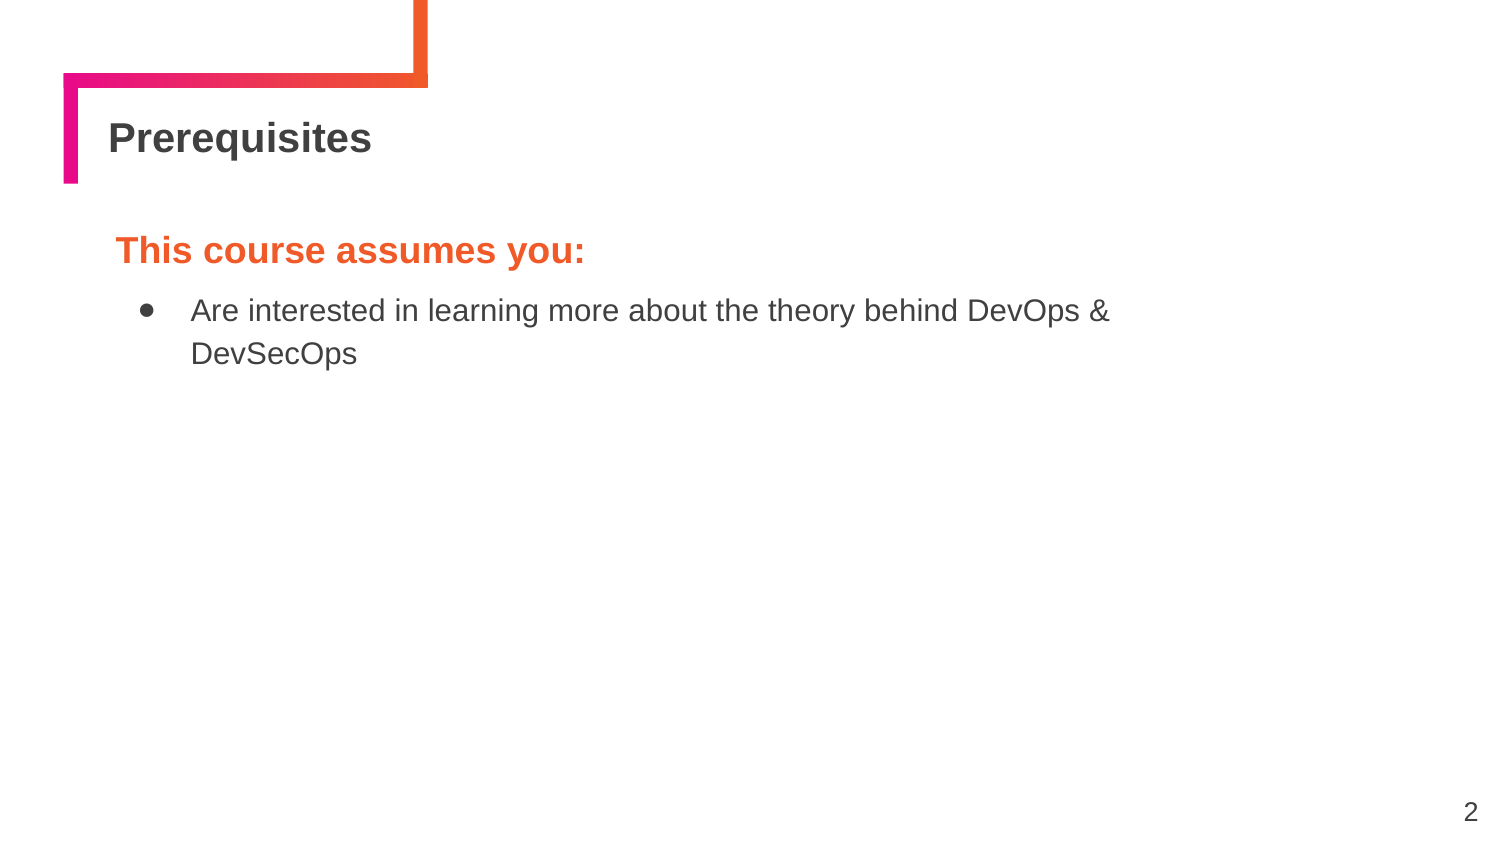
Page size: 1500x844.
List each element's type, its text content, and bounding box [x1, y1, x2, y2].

slide_number 2 [1403, 779, 1494, 844]
text_box Are interested in learning more about the theory behind DevOps & DevSecOps [100, 274, 1264, 487]
text_box This course assumes you: [100, 211, 1382, 274]
title Prerequisites [100, 117, 1455, 169]
